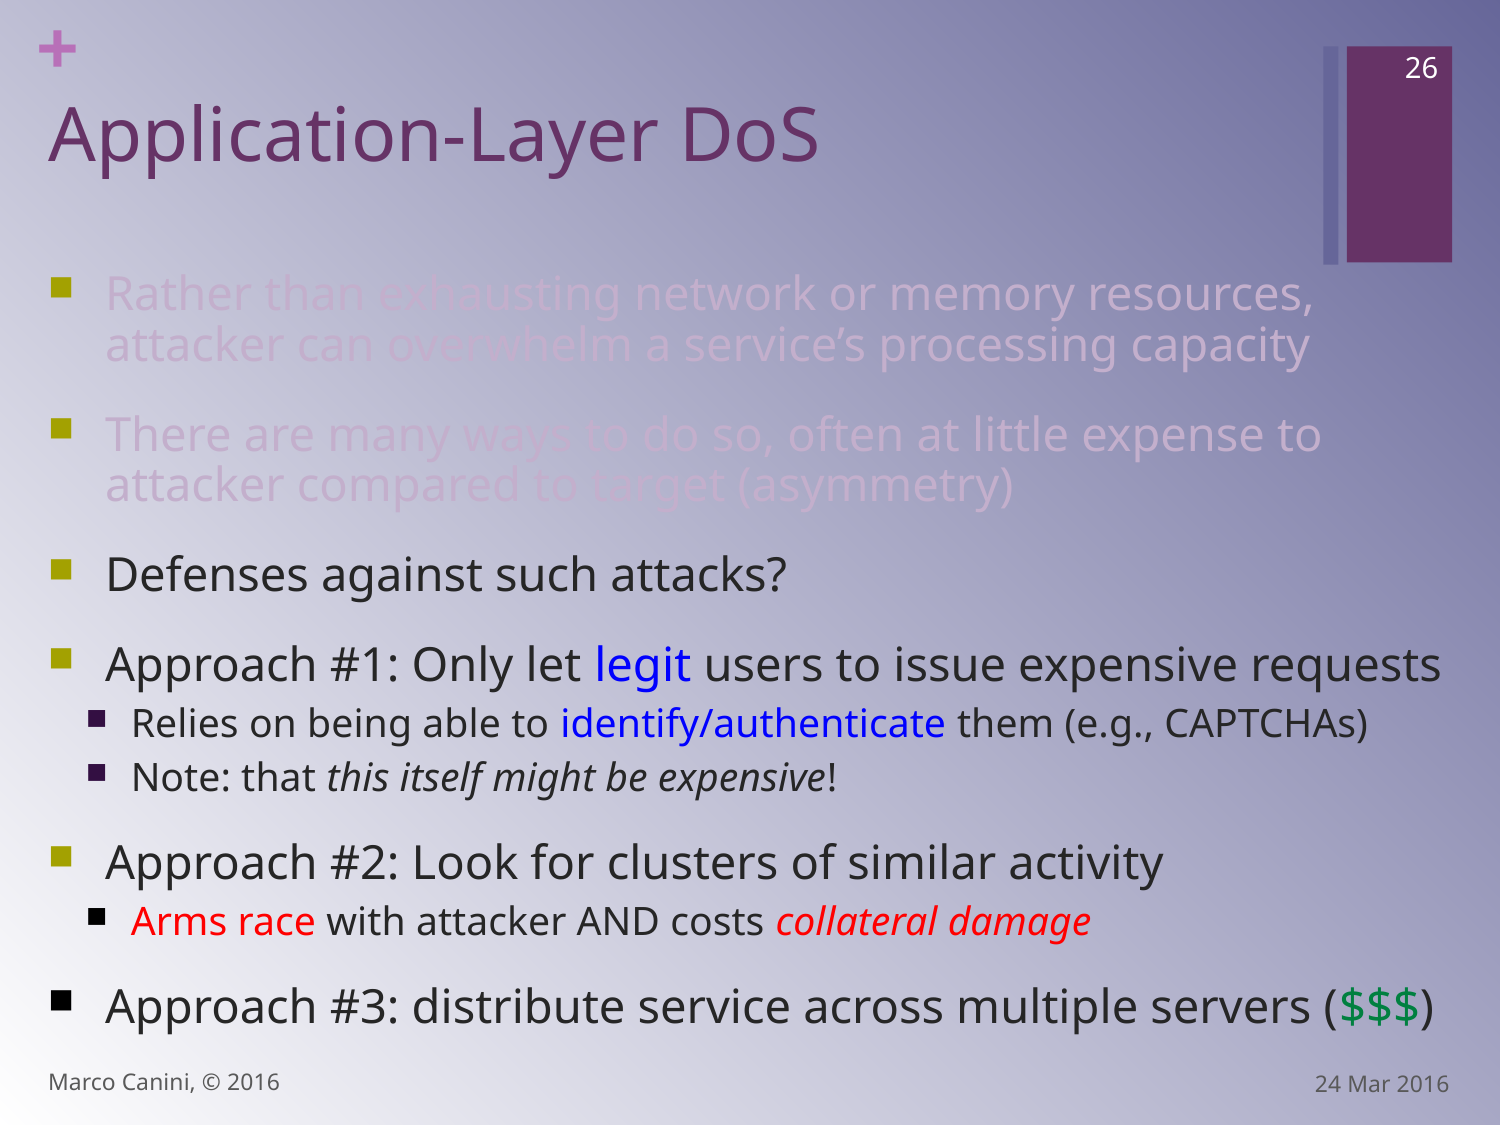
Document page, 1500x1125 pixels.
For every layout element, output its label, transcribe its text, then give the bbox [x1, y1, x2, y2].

title Application-Layer DoS [33, 79, 1322, 262]
slide_number 26 [1362, 39, 1454, 100]
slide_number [1114, 1053, 1465, 1114]
list Rather than exhausting network or memory resources, attacker can overwhelm a service’s processing capacity There are many ways to do so, often at little expense to attacker compared to target (asymmetry) Defenses against such attacks? Approach #1: Only let legit users to issue expensive requests Relies on being able to identify/authenticate them (e.g., CAPTCHAs) Note: that this itself might be expensive! Approach #2: Look for clusters of similar activity Arms race with attacker AND costs collateral damage Approach #3: distribute service across multiple servers ($$$) [33, 262, 1465, 1054]
footer Marco Canini, © 2016 [33, 1053, 1038, 1114]
